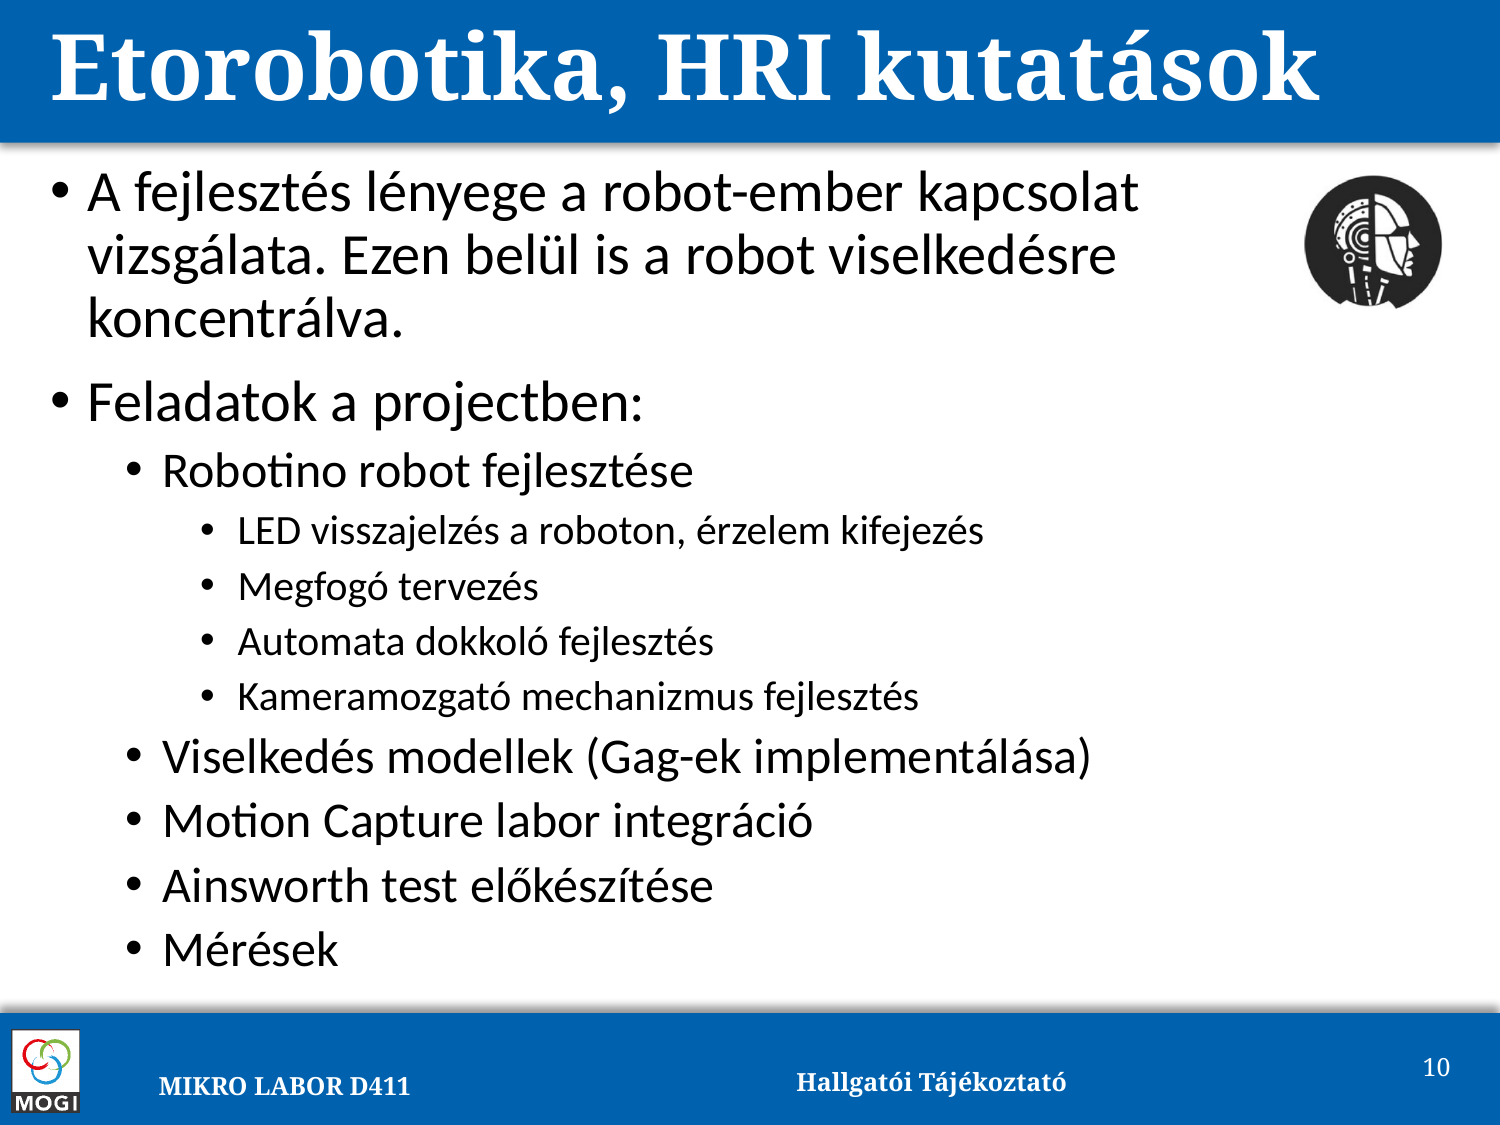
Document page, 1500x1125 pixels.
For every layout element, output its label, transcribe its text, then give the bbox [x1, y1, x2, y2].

footer Hallgatói Tájékoztató [490, 1029, 1374, 1109]
picture [11, 1029, 80, 1113]
list A fejlesztés lényege a robot-ember kapcsolat vizsgálata. Ezen belül is a robot viselkedésre koncentrálva. Feladatok a projectben: Robotino robot fejlesztése LED visszajelzés a roboton, érzelem kifejezés Megfogó tervezés Automata dokkoló fejlesztés Kameramozgató mechanizmus fejlesztés Viselkedés modellek (Gag-ek implementálása) Motion Capture labor integráció Ainsworth test előkészítése Mérések [35, 153, 1288, 1001]
title Etorobotika, HRI kutatások [35, 17, 1464, 125]
slide_number 10 [1385, 1029, 1488, 1107]
picture [1303, 175, 1443, 309]
slide_number MIKRO Labor D411 [91, 1029, 479, 1109]
